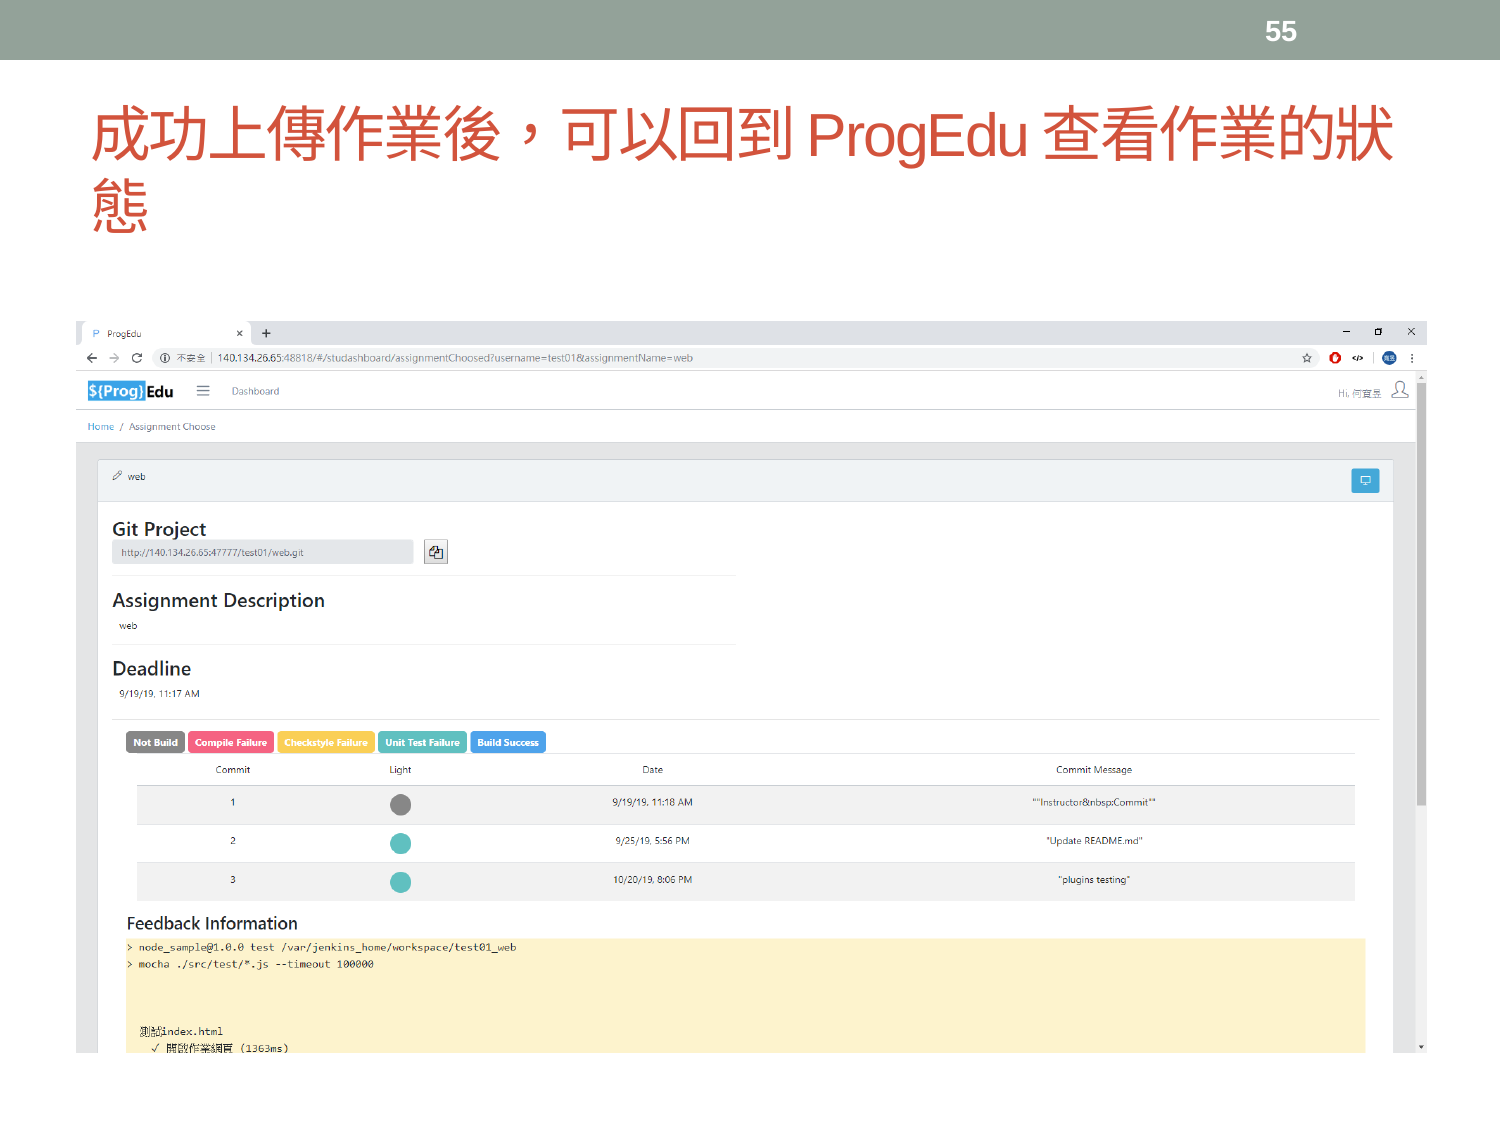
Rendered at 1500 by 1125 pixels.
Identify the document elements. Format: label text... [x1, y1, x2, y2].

slide_number 55 [1250, 3, 1425, 57]
title 成功上傳作業後，可以回到ProgEdu查看作業的狀態 [75, 87, 1425, 250]
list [76, 320, 1427, 1053]
